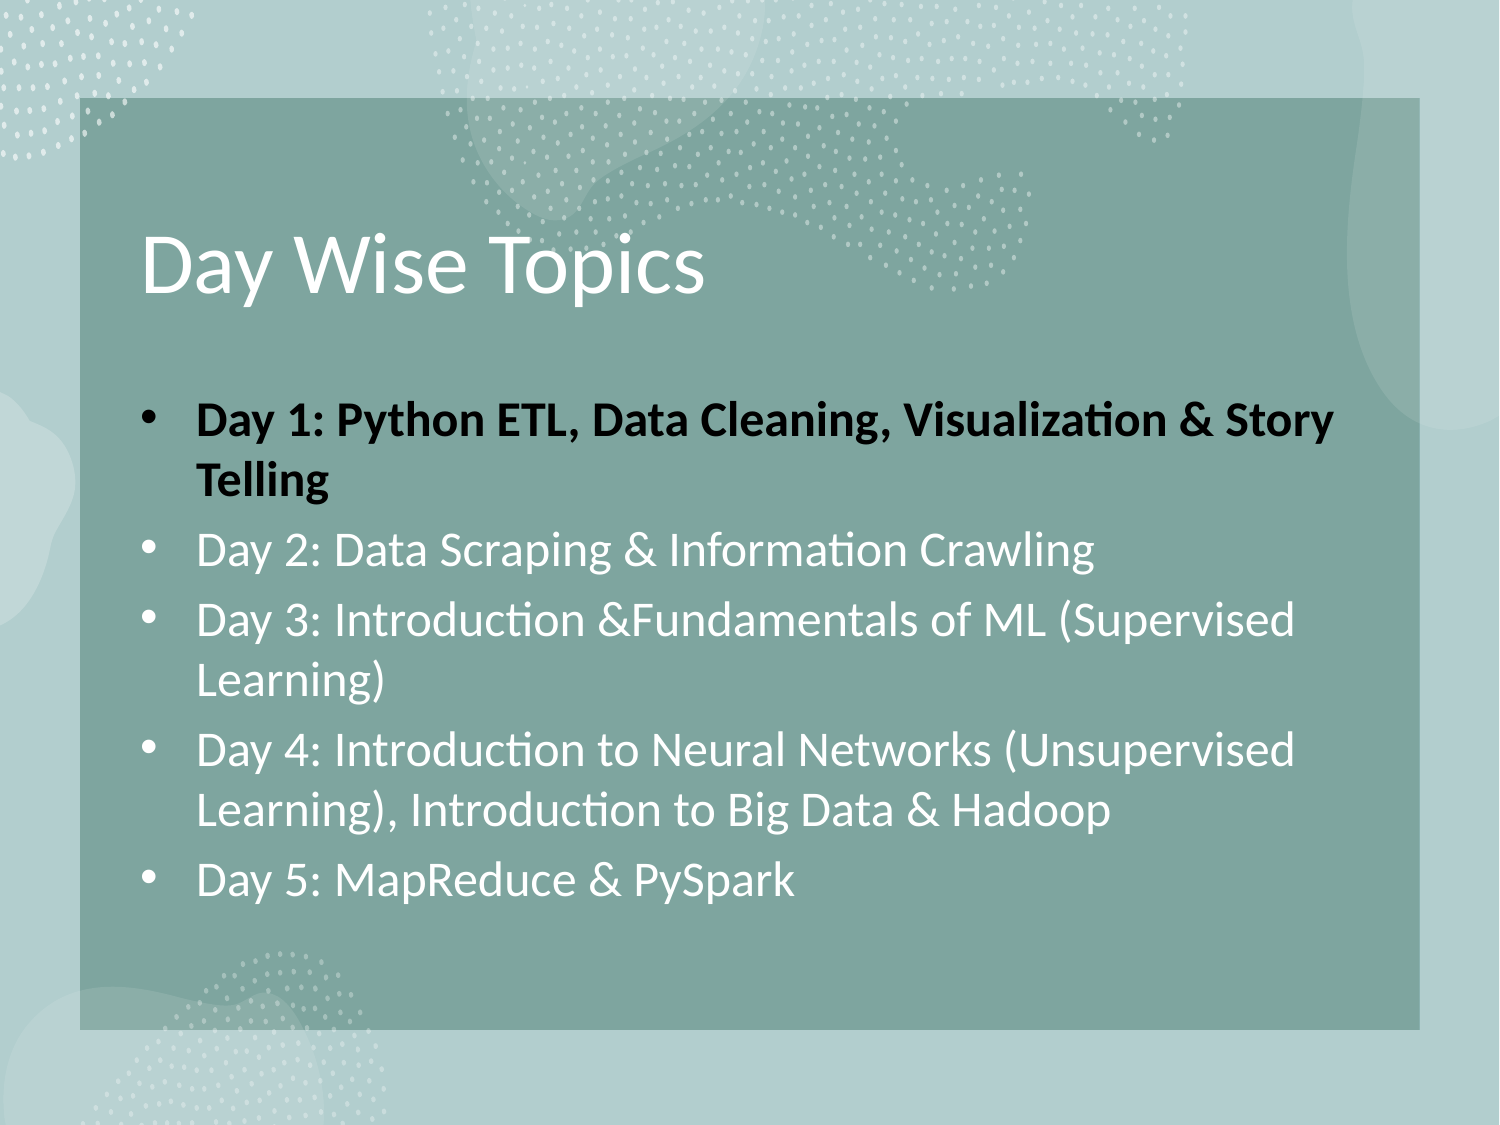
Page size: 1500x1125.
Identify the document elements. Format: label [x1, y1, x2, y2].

text_box [0, 0, 1500, 1125]
